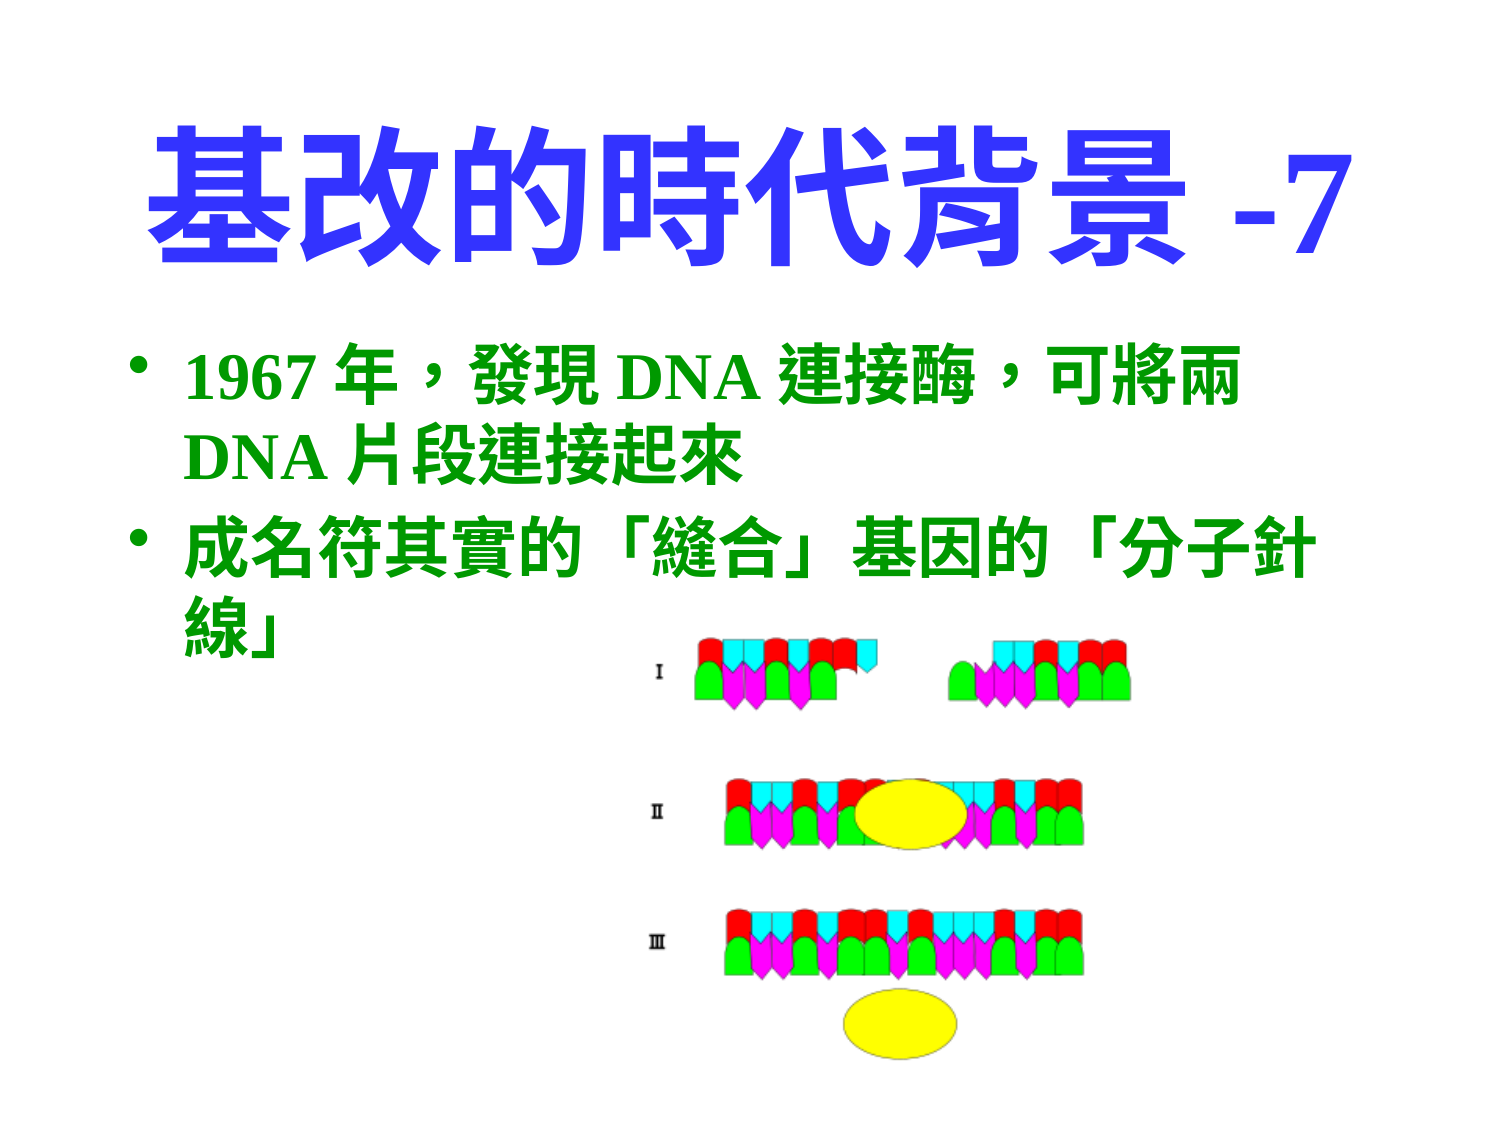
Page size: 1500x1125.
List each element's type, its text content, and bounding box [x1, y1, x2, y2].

picture [643, 632, 1134, 1066]
title 基改的時代背景-7 [112, 99, 1388, 288]
list 1967年，發現DNA連接酶，可將兩DNA片段連接起來 成名符其實的「縫合」基因的「分子針線」 [112, 324, 1388, 1000]
